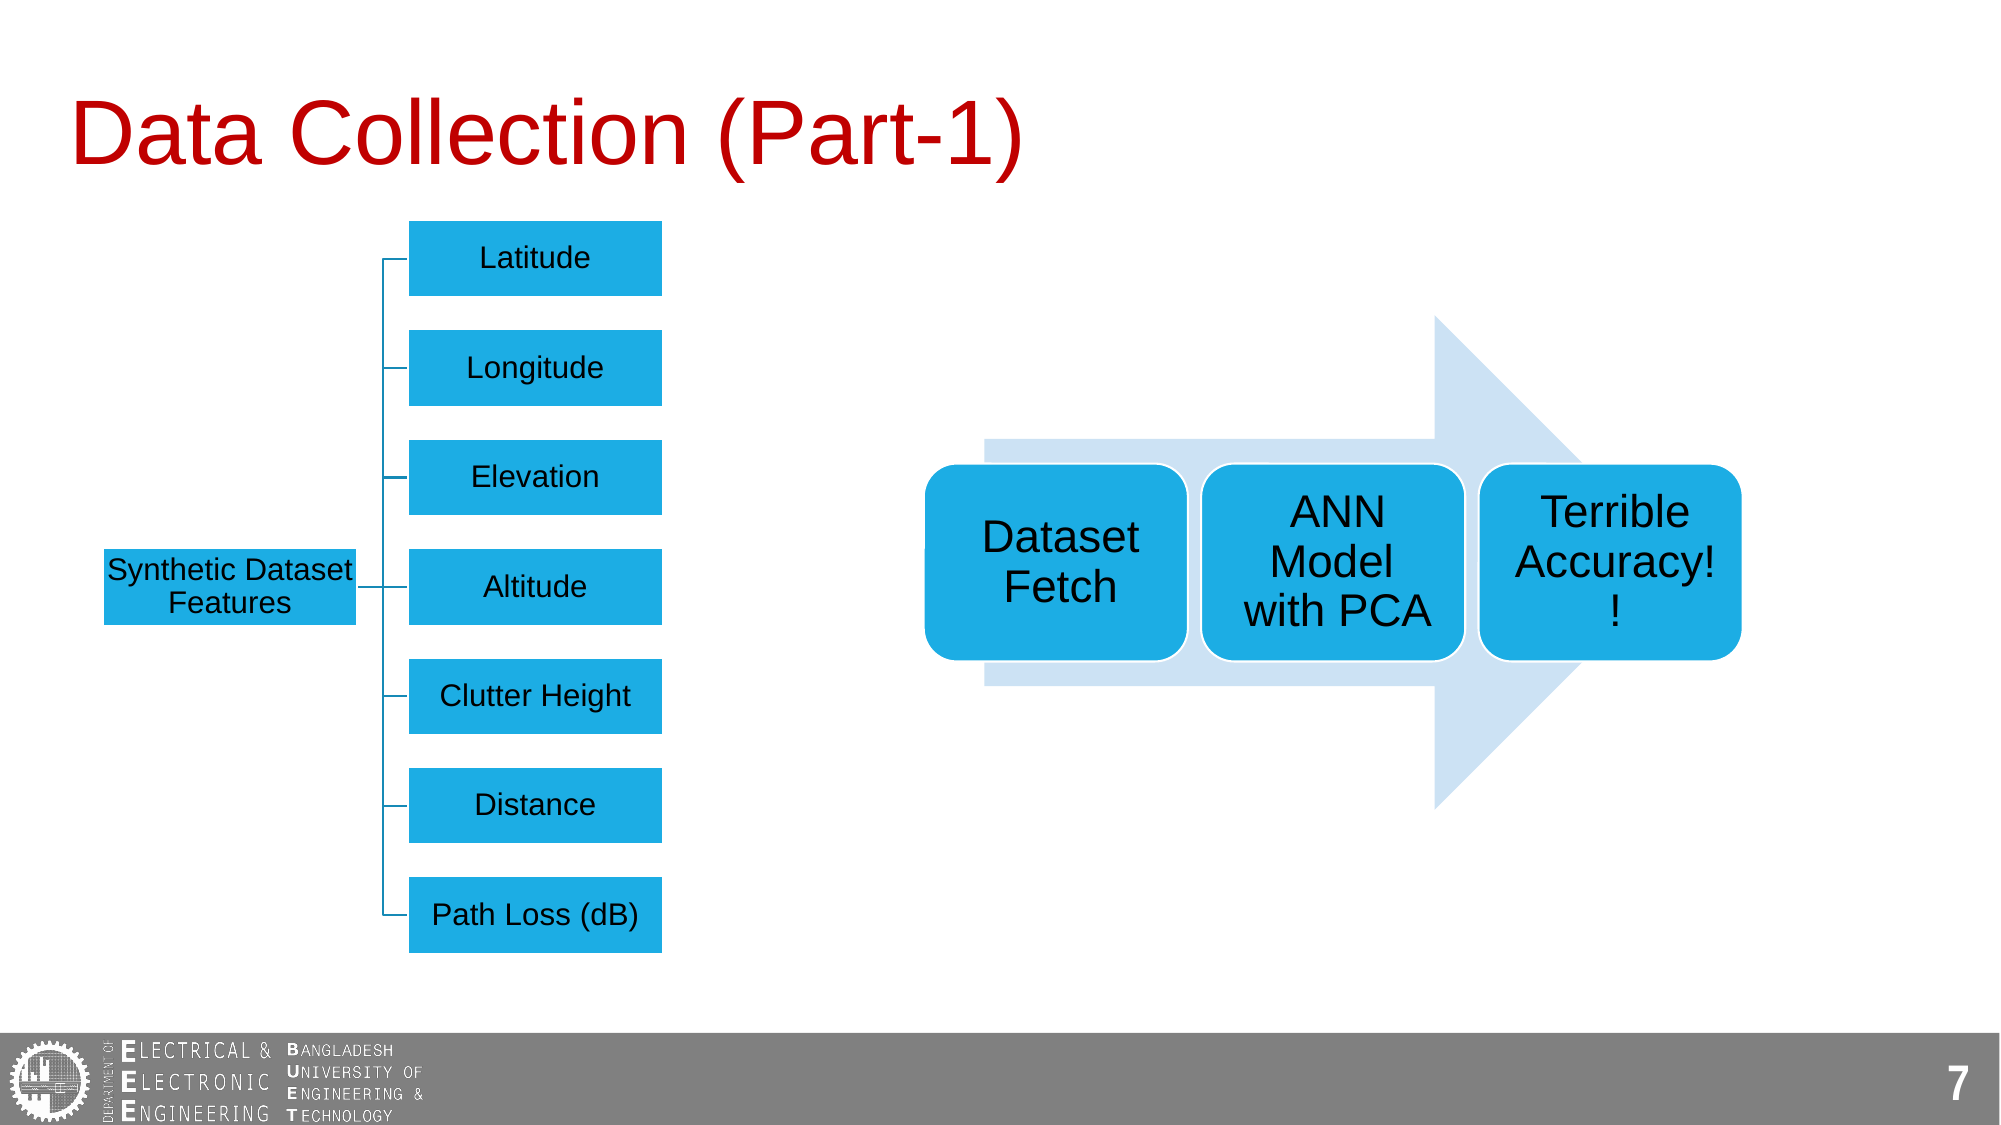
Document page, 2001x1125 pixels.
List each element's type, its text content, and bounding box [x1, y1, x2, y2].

slide_number 7 [1874, 1049, 1985, 1119]
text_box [0, 219, 952, 955]
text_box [922, 315, 1744, 810]
picture [8, 1039, 437, 1123]
title Data Collection (Part-1) [54, 75, 1949, 195]
